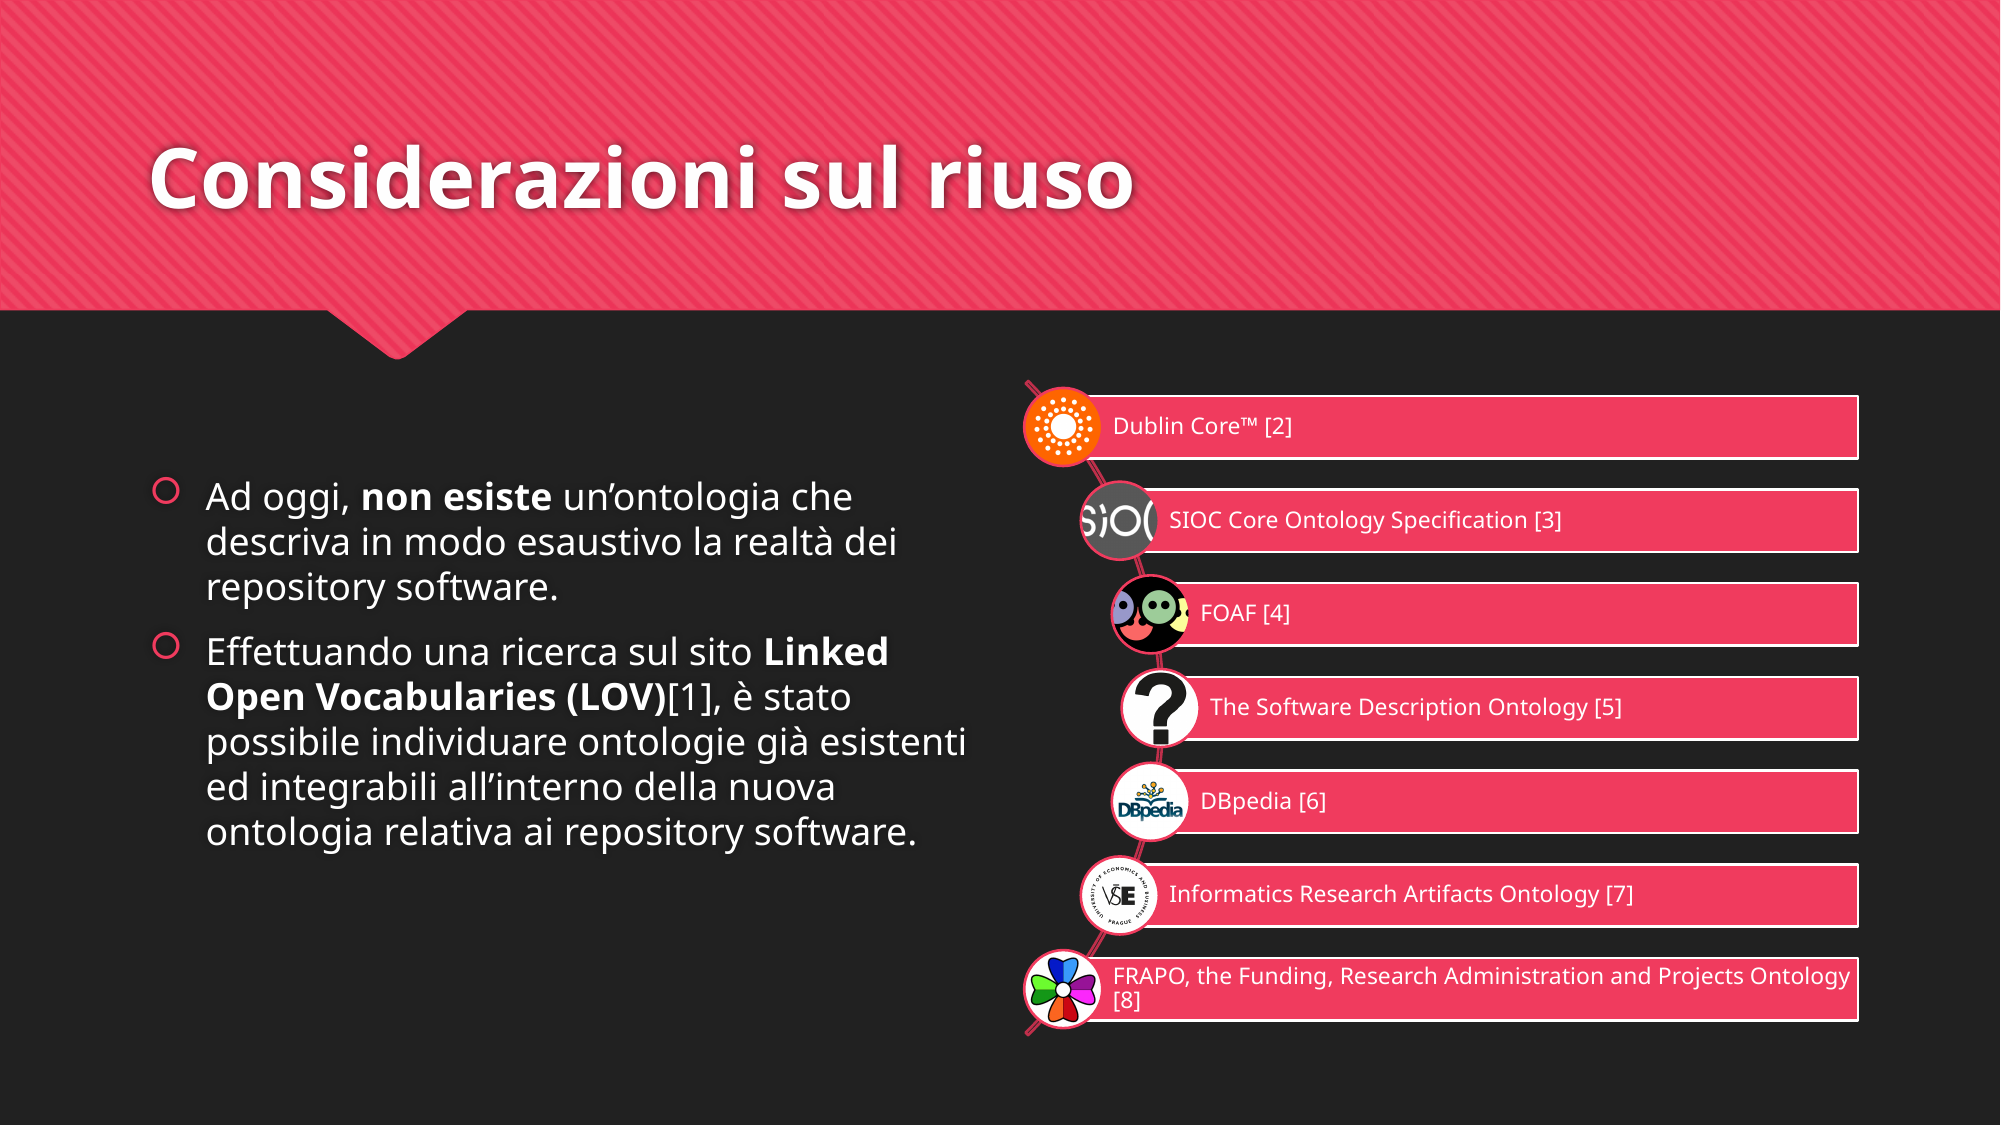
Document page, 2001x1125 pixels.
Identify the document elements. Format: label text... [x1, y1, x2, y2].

list Ad oggi, non esiste un’ontologia che descriva in modo esaustivo la realtà dei repository software. Effettuando una ricerca sul sito Linked Open Vocabularies (LOV)[1], è stato possibile individuare ontologie già esistenti ed integrabili all’interno della nuova ontologia relativa ai repository software. [134, 364, 985, 962]
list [1014, 364, 1868, 1052]
title Considerazioni sul riuso [132, 73, 1868, 233]
